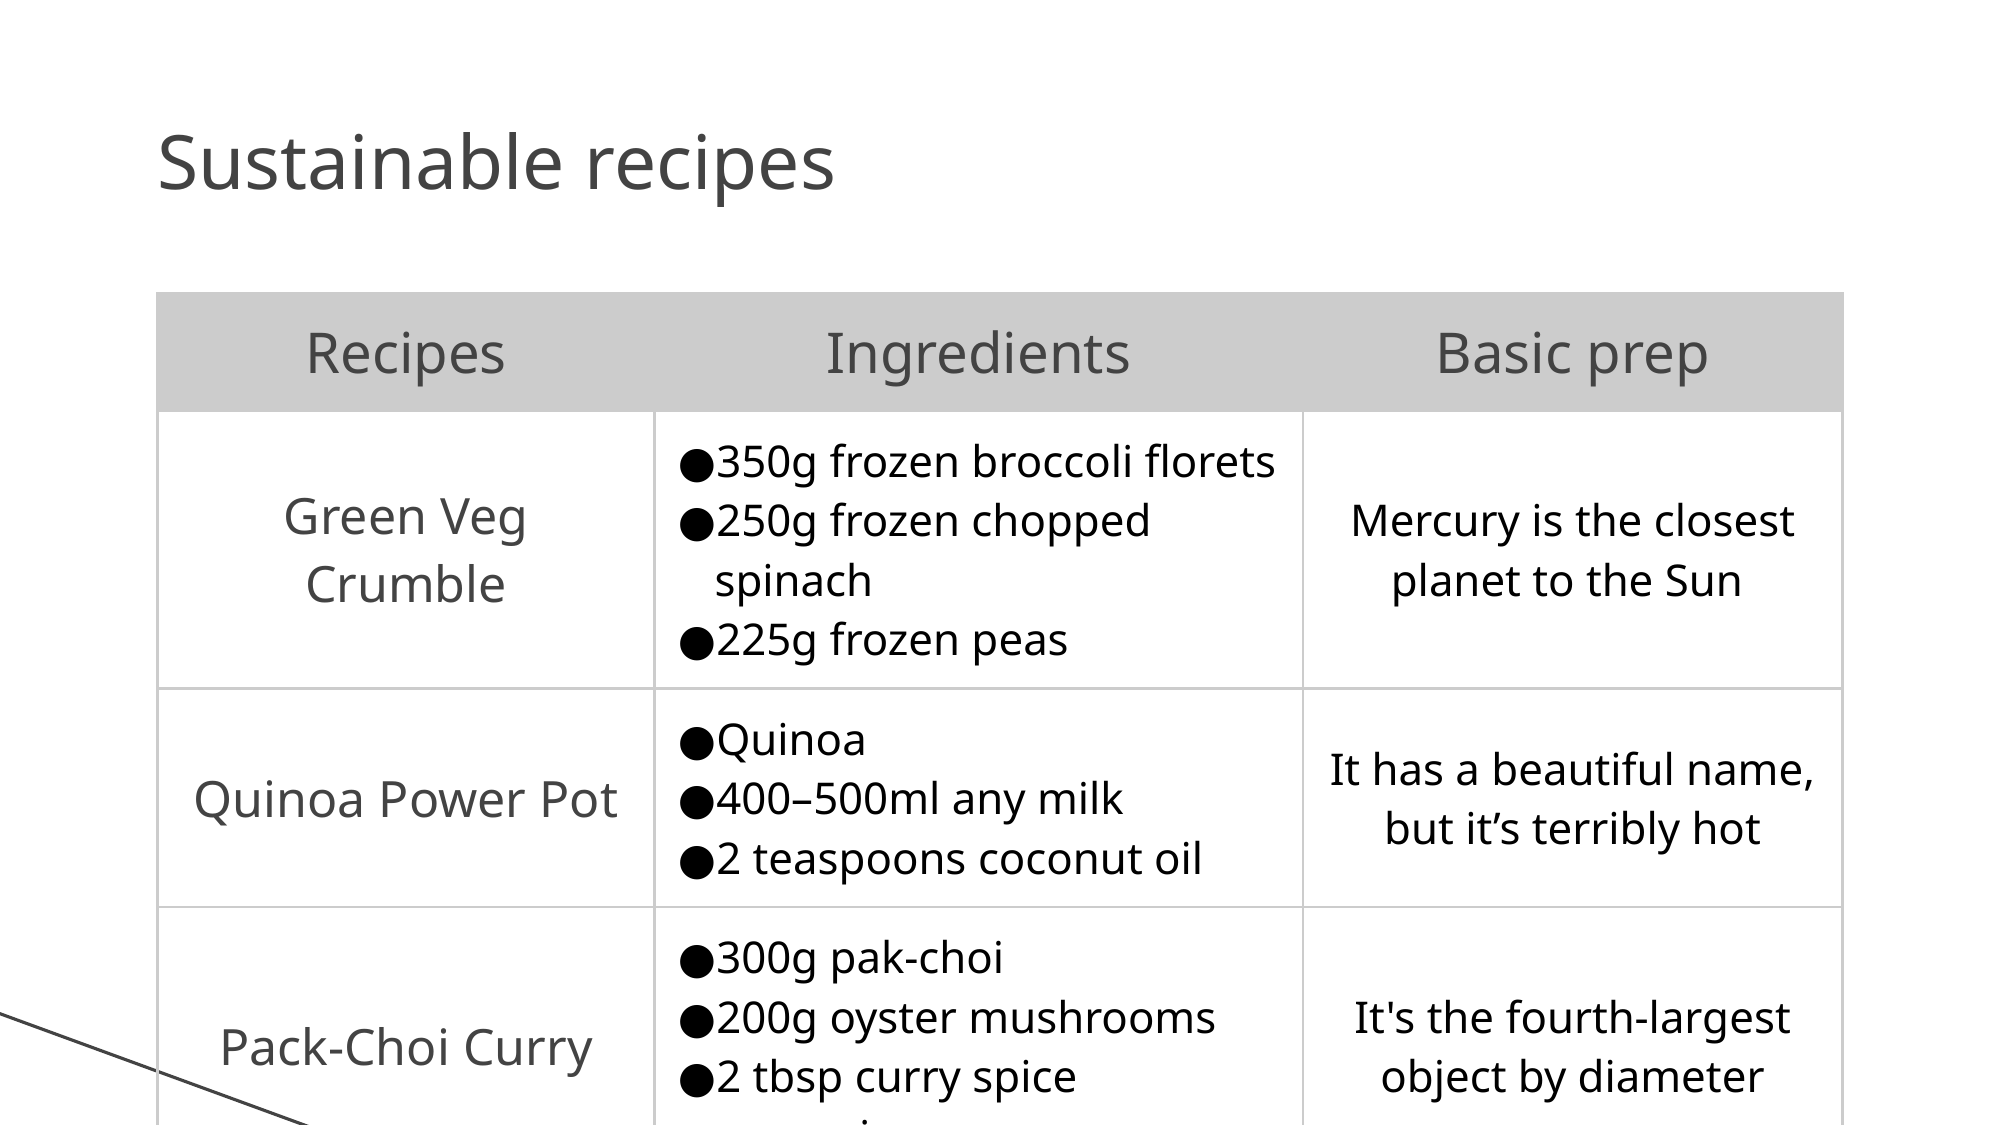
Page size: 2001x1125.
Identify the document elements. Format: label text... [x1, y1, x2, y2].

table_cell 350g frozen broccoli florets 250g frozen chopped spinach 225g frozen peas [656, 412, 1302, 687]
table_cell It's the fourth-largest object by diameter [1304, 908, 1841, 1125]
table_cell Quinoa Power Pot [159, 690, 653, 906]
table_header Ingredients [656, 295, 1302, 409]
table_cell Quinoa 400–500ml any milk 2 teaspoons coconut oil [656, 690, 1302, 906]
table_header Basic prep [1304, 295, 1841, 409]
table_cell It has a beautiful name, but it’s terribly hot [1304, 690, 1841, 906]
table_cell Green Veg Crumble [159, 412, 653, 687]
table_cell Mercury is the closest planet to the Sun [1304, 412, 1841, 687]
table_header Recipes [159, 295, 653, 409]
table_cell 300g pak-choi 200g oyster mushrooms 2 tbsp curry spice seasoning [656, 908, 1302, 1125]
table_cell Pack-Choi Curry [159, 908, 653, 1125]
title Sustainable recipes [157, 97, 1843, 223]
